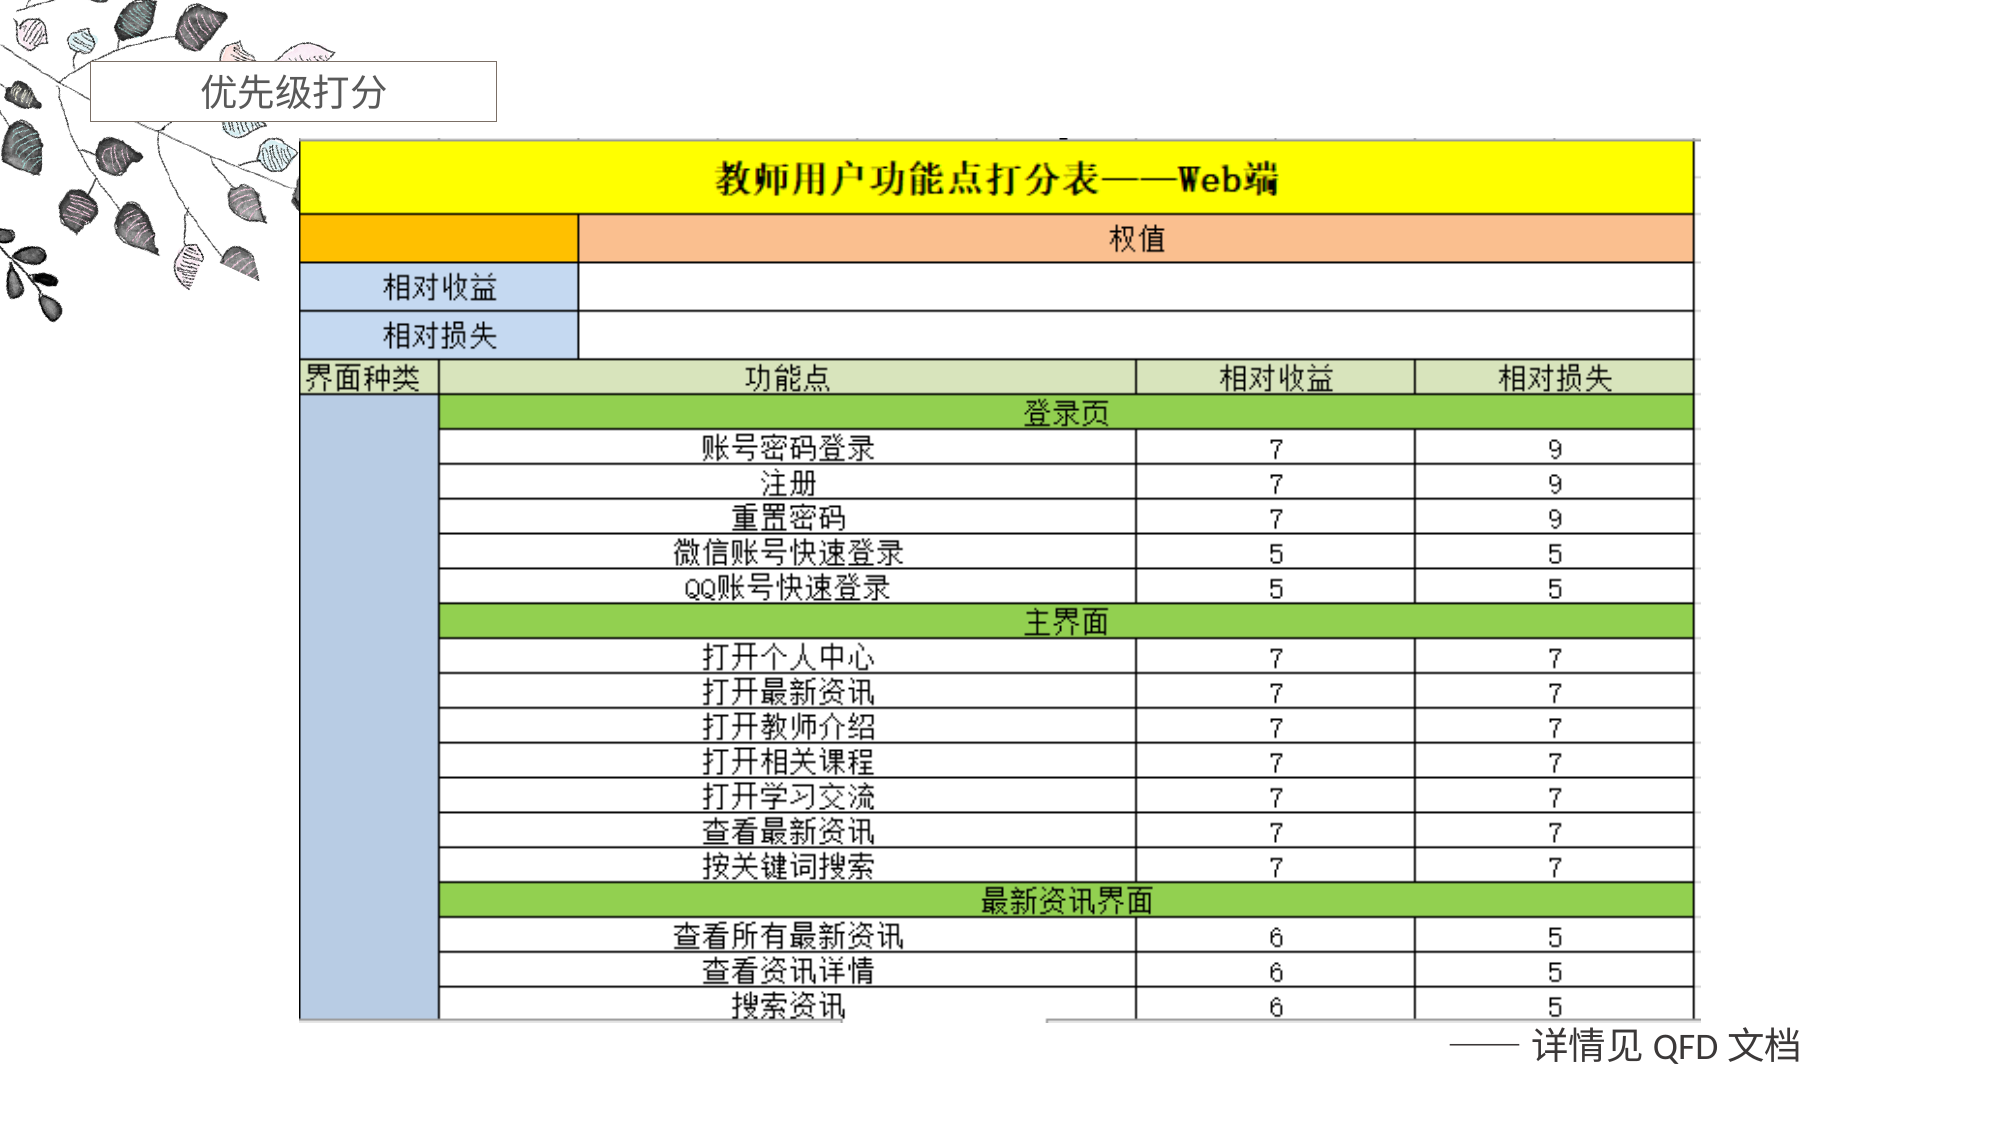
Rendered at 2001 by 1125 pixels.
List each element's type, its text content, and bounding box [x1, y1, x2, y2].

text_box ——详情见QFD文档 [1432, 1015, 1818, 1075]
picture [299, 138, 1701, 1023]
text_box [0, 0, 498, 659]
